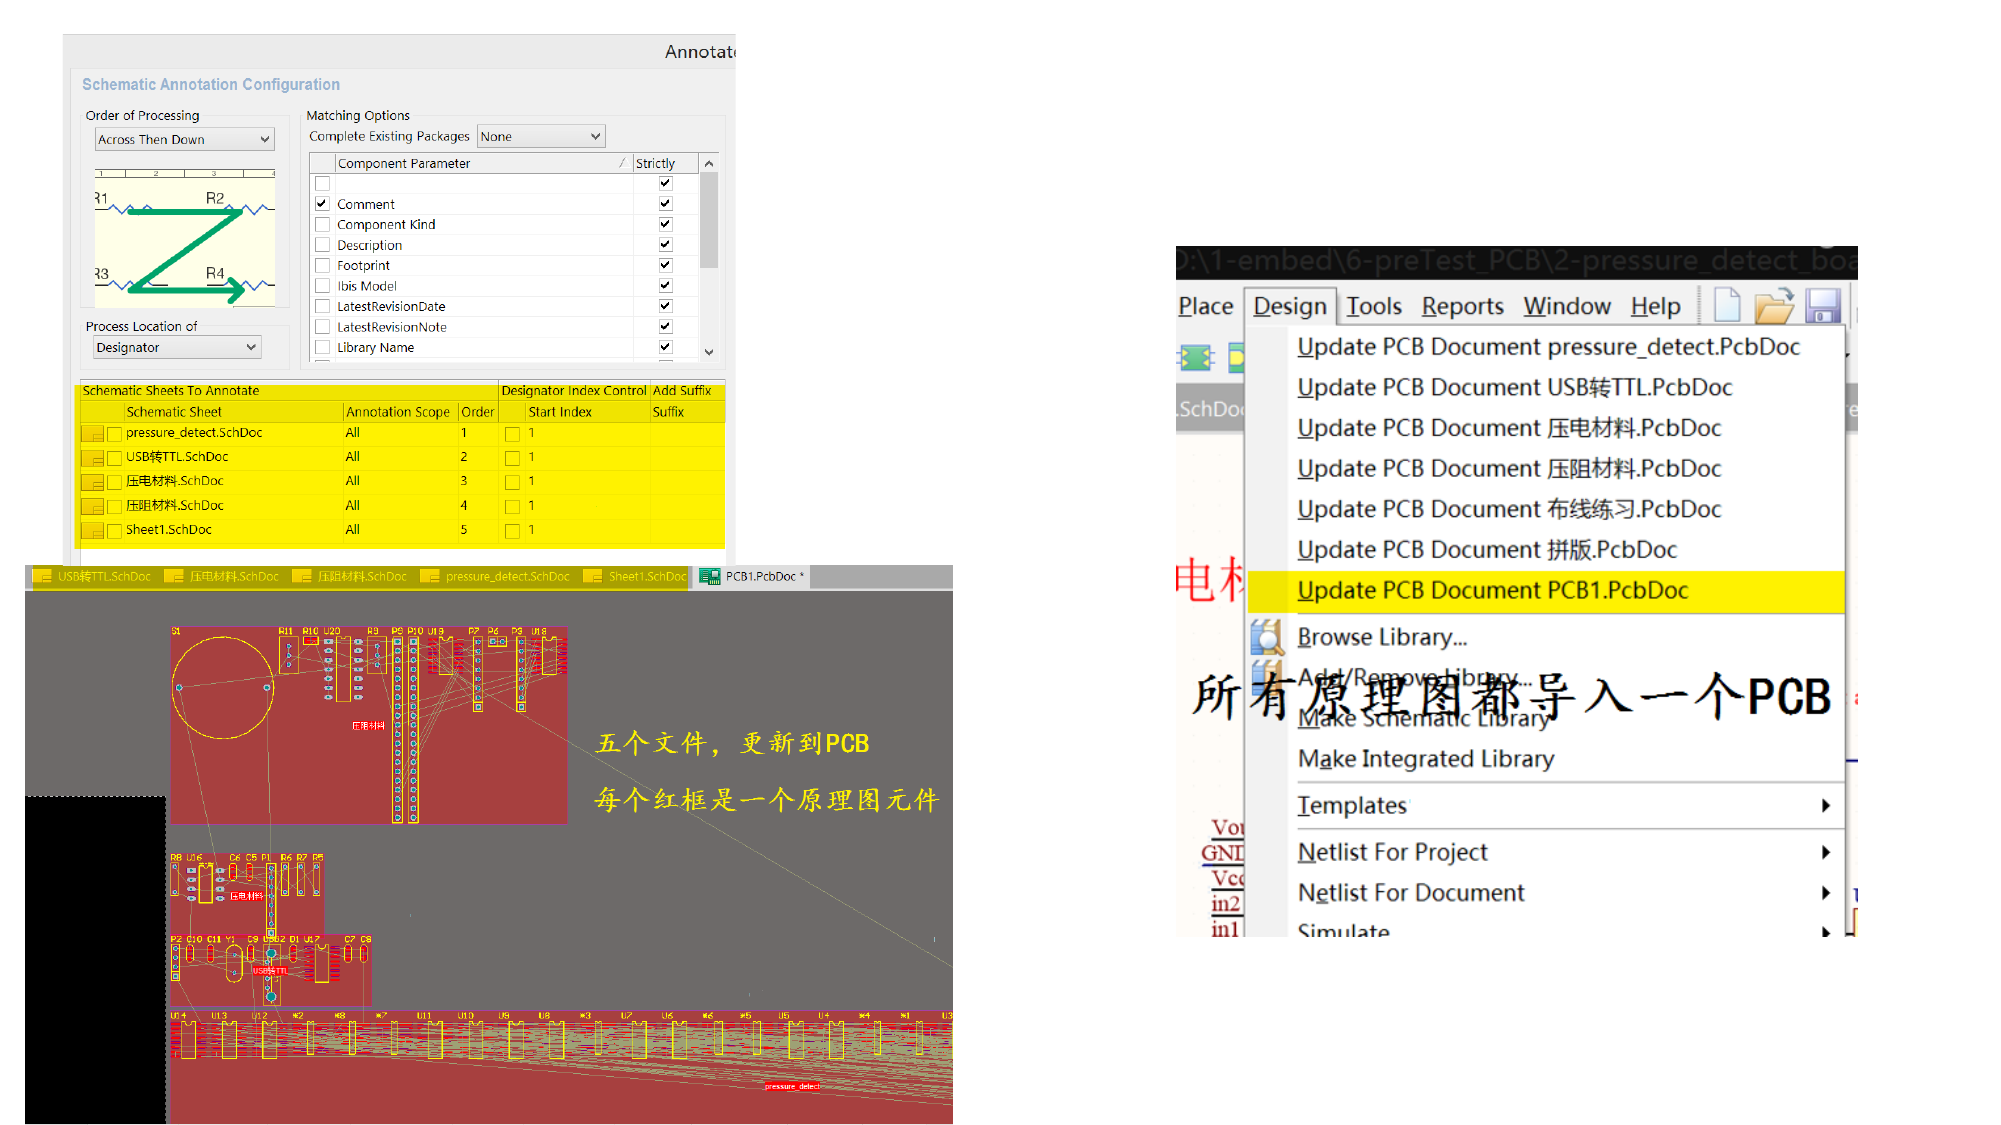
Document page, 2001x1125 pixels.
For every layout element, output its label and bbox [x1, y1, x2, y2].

picture [1176, 246, 1858, 937]
picture [25, 34, 953, 1125]
